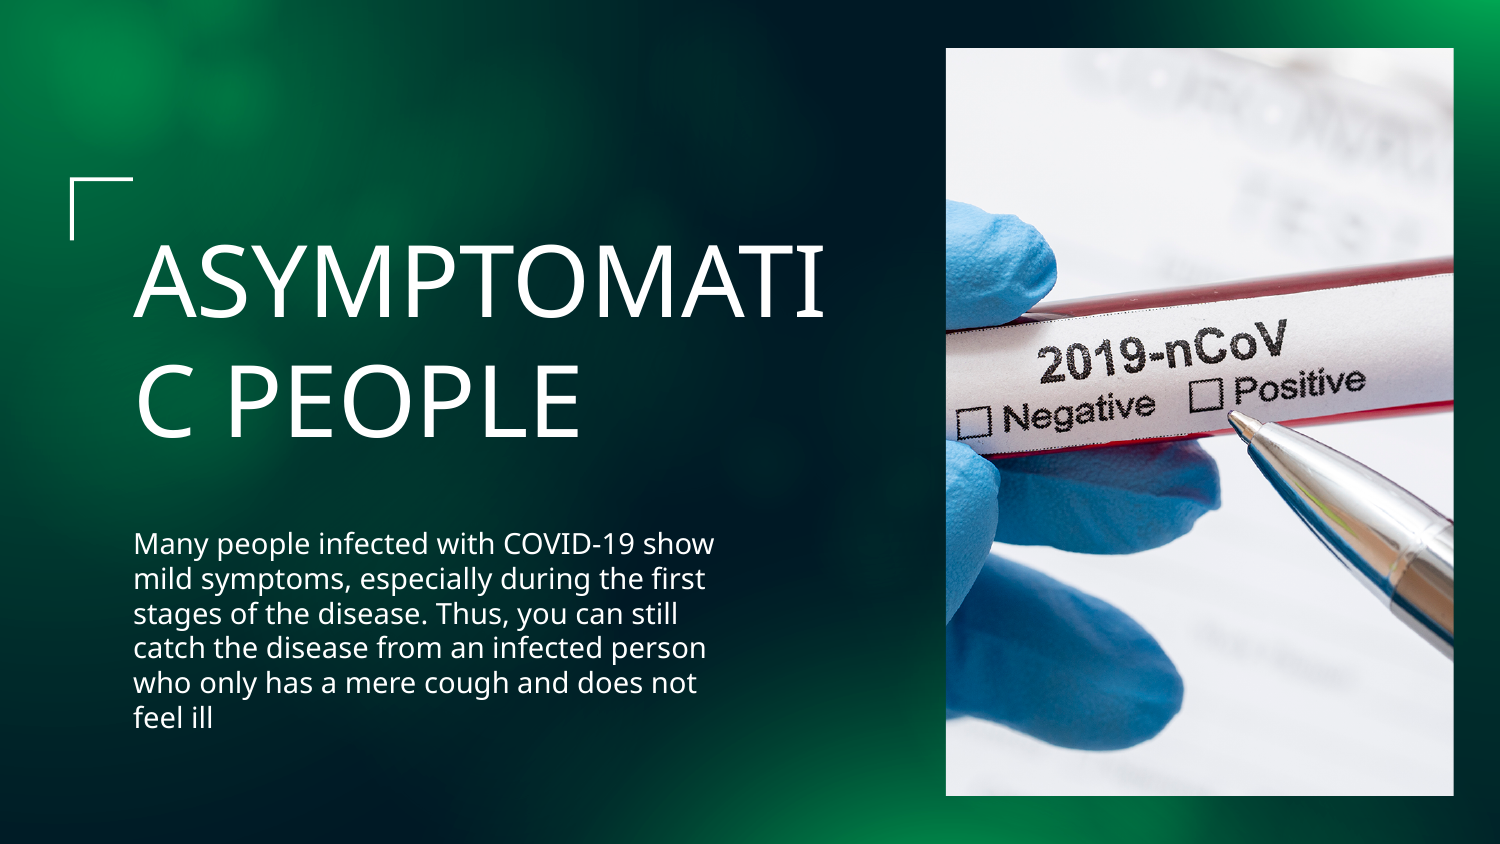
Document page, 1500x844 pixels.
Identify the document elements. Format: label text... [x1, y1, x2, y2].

text_box [69, 177, 133, 241]
title ASYMPTOMATIC PEOPLE [118, 202, 867, 458]
subtitle Many people infected with COVID-19 show mild symptoms, especially during the first stages of the disease. Thus, you can still catch the disease from an infected person who only has a mere cough and does not feel ill [118, 472, 740, 750]
picture [0, 0, 1500, 844]
